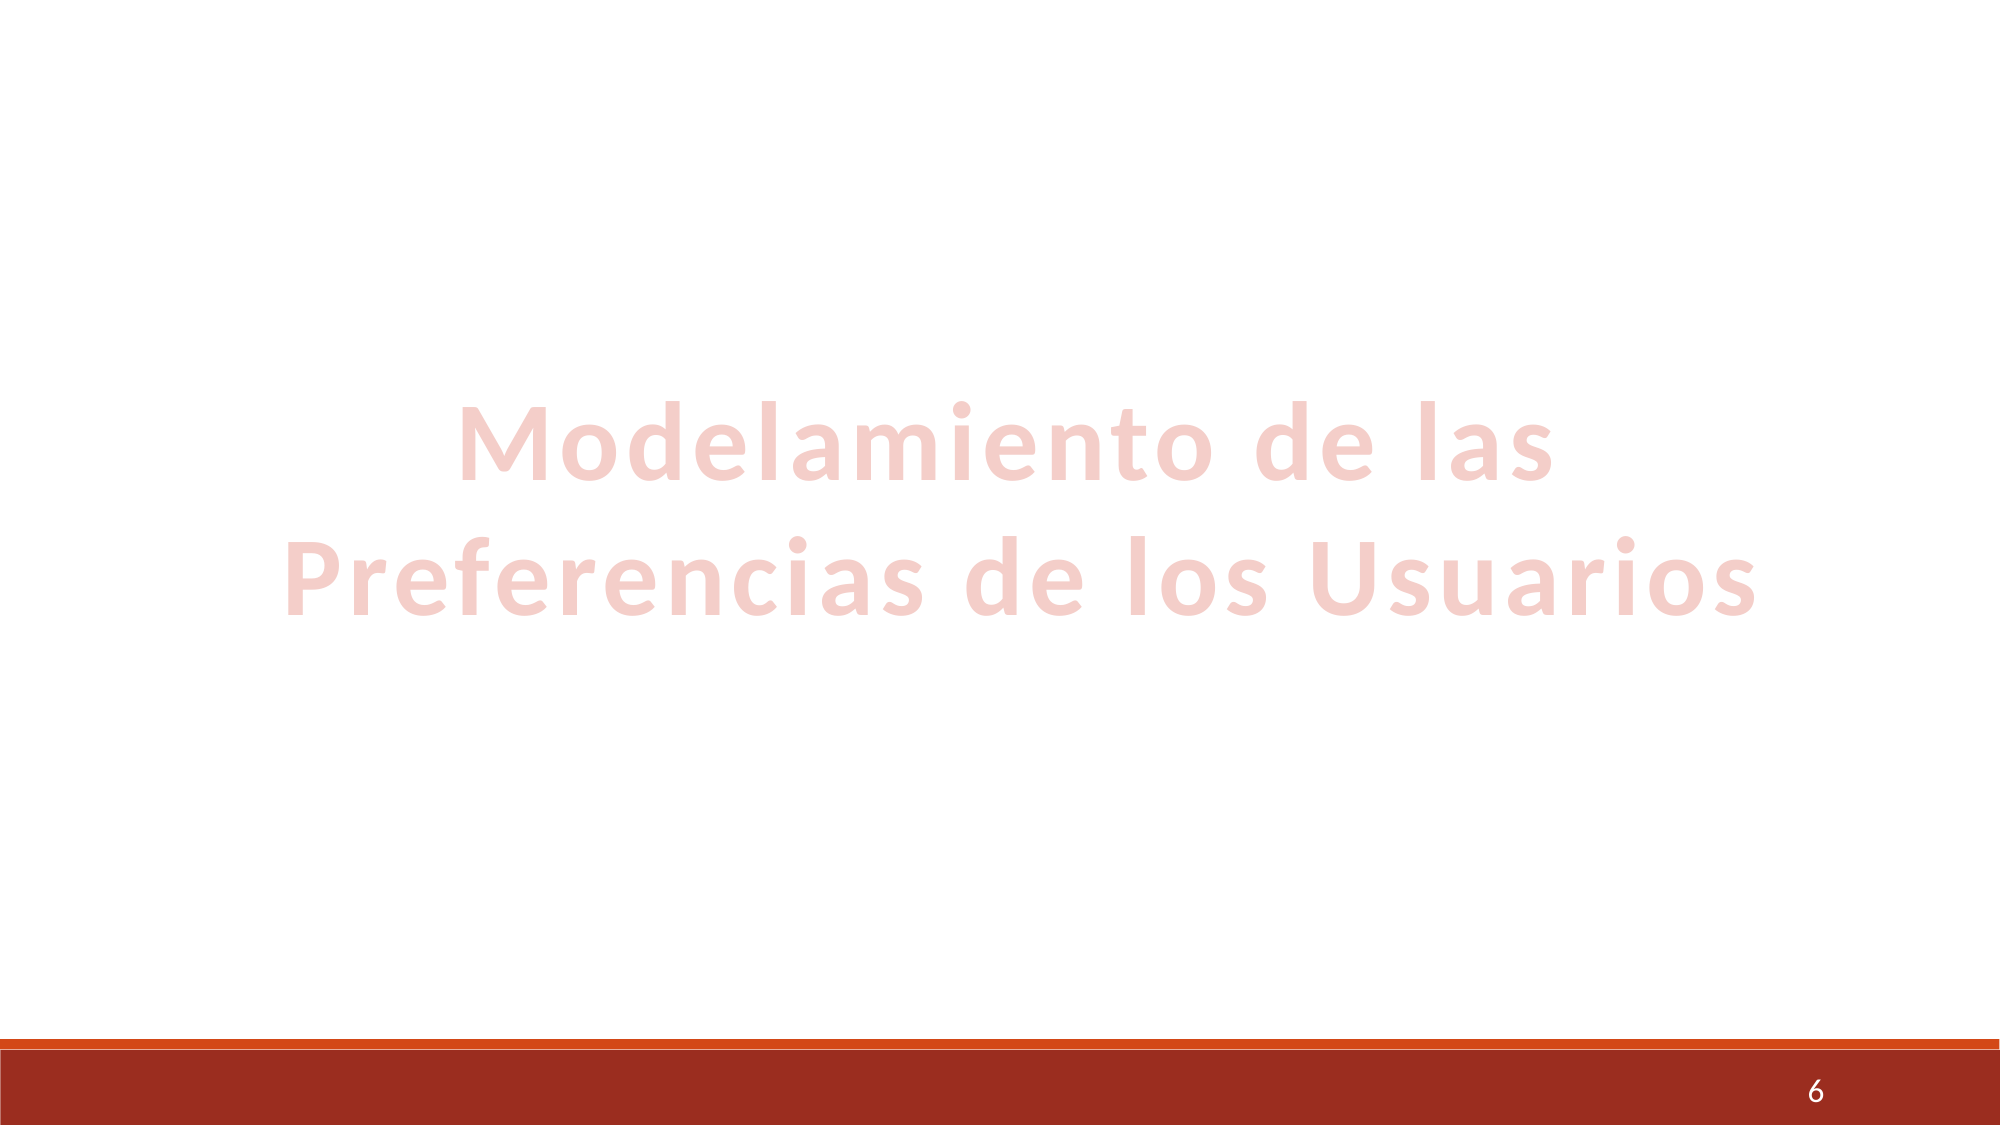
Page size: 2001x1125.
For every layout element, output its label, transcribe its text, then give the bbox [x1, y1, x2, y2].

text_box Modelamiento de las Preferencias de los Usuarios [267, 360, 1777, 646]
slide_number 6 [1624, 1059, 1840, 1120]
